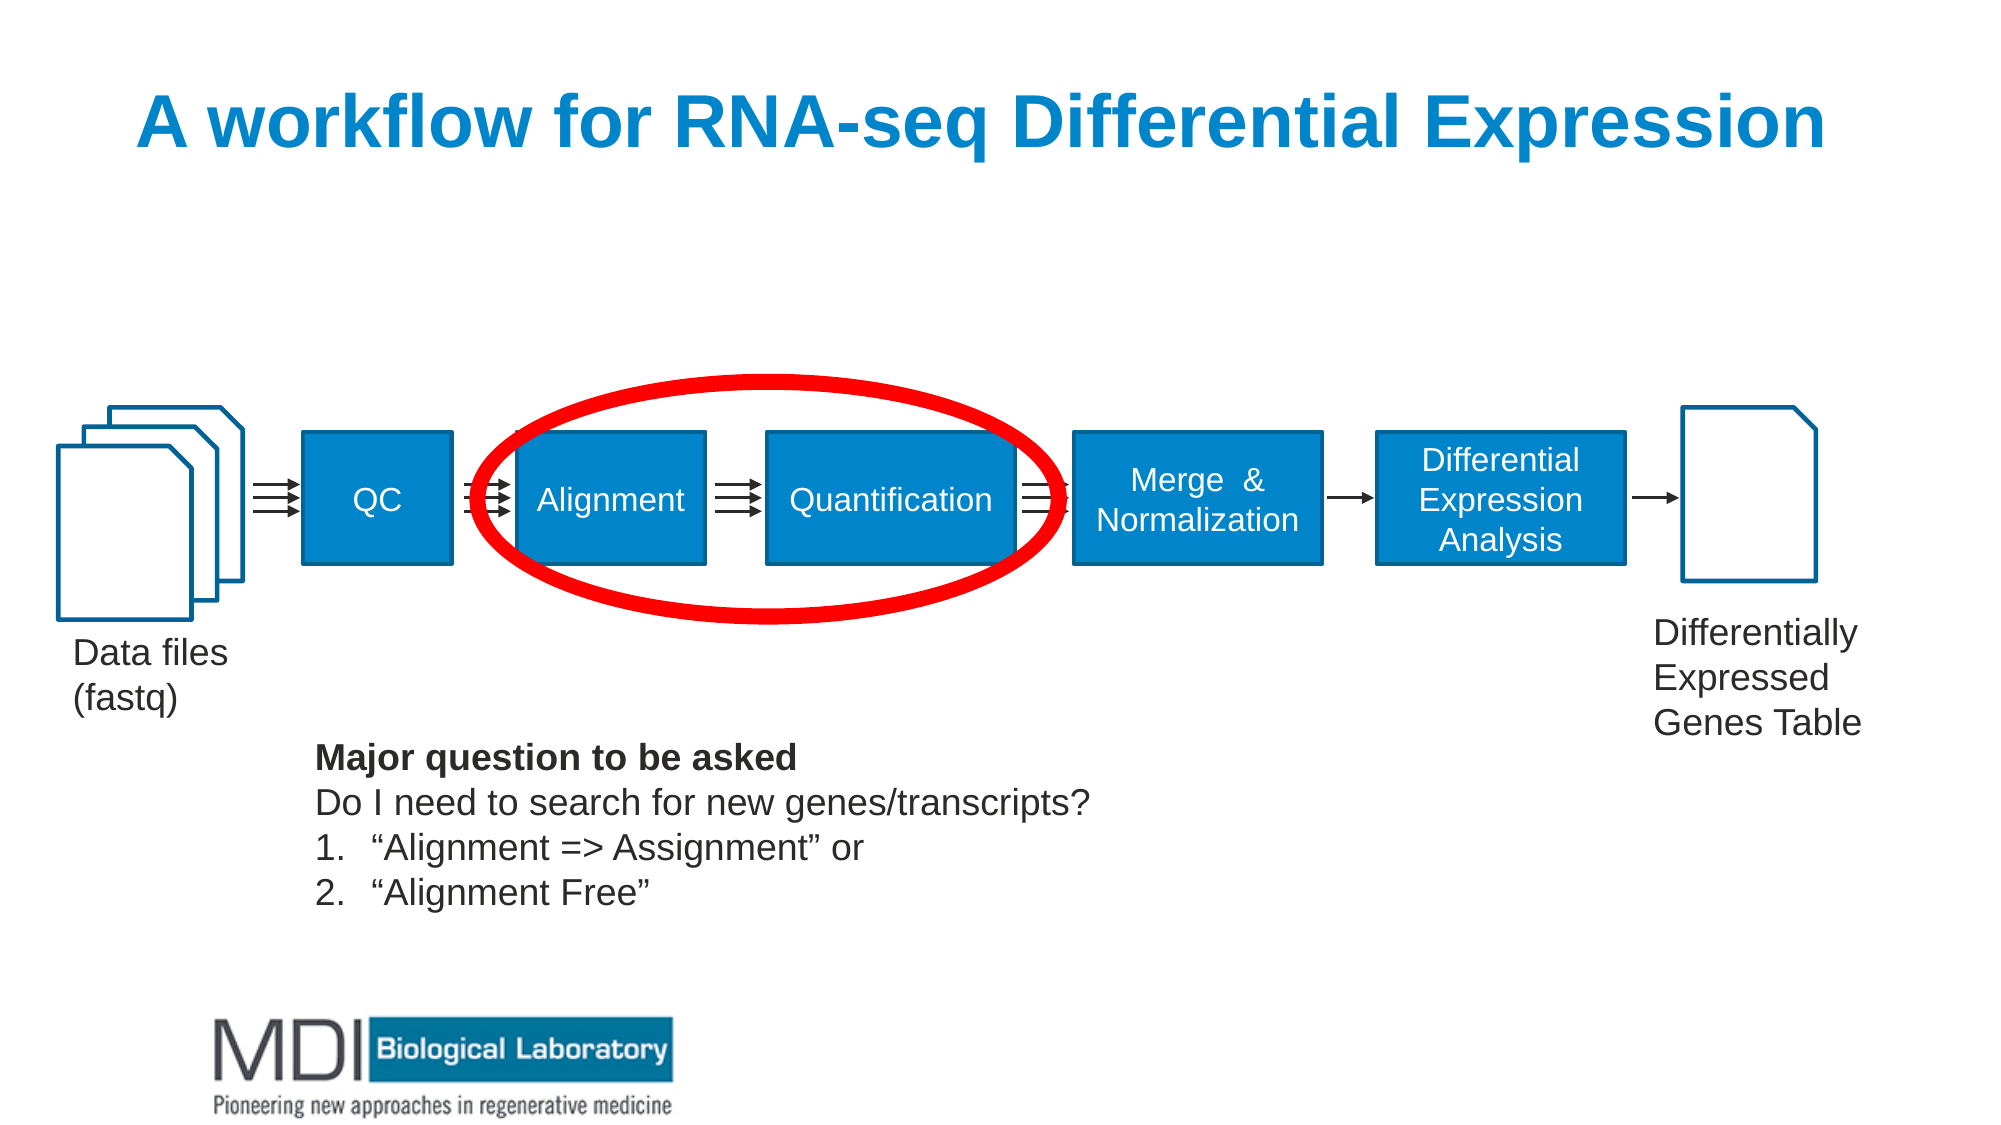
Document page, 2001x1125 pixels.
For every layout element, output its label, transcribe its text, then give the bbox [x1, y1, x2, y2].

text_box Merge & Normalization [1072, 430, 1324, 566]
text_box Major question to be asked Do I need to search for new genes/transcripts? “Alignment => Assignment” or “Alignment Free” [300, 725, 1545, 921]
picture [205, 1008, 685, 1125]
text_box [1680, 405, 1818, 584]
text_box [1021, 484, 1070, 512]
text_box [471, 520, 1065, 627]
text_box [463, 484, 512, 512]
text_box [58, 407, 243, 620]
text_box Data files (fastq) [57, 626, 244, 726]
text_box Quantification [765, 430, 1017, 566]
text_box Differential Expression Analysis [1375, 430, 1627, 566]
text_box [714, 484, 763, 512]
text_box Differentially Expressed Genes Table [1638, 600, 1878, 751]
text_box QC [301, 430, 454, 566]
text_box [252, 484, 301, 512]
text_box [469, 371, 1067, 482]
title A workflow for RNA-seq Differential Expression [77, 0, 1923, 171]
text_box Alignment [515, 430, 707, 566]
